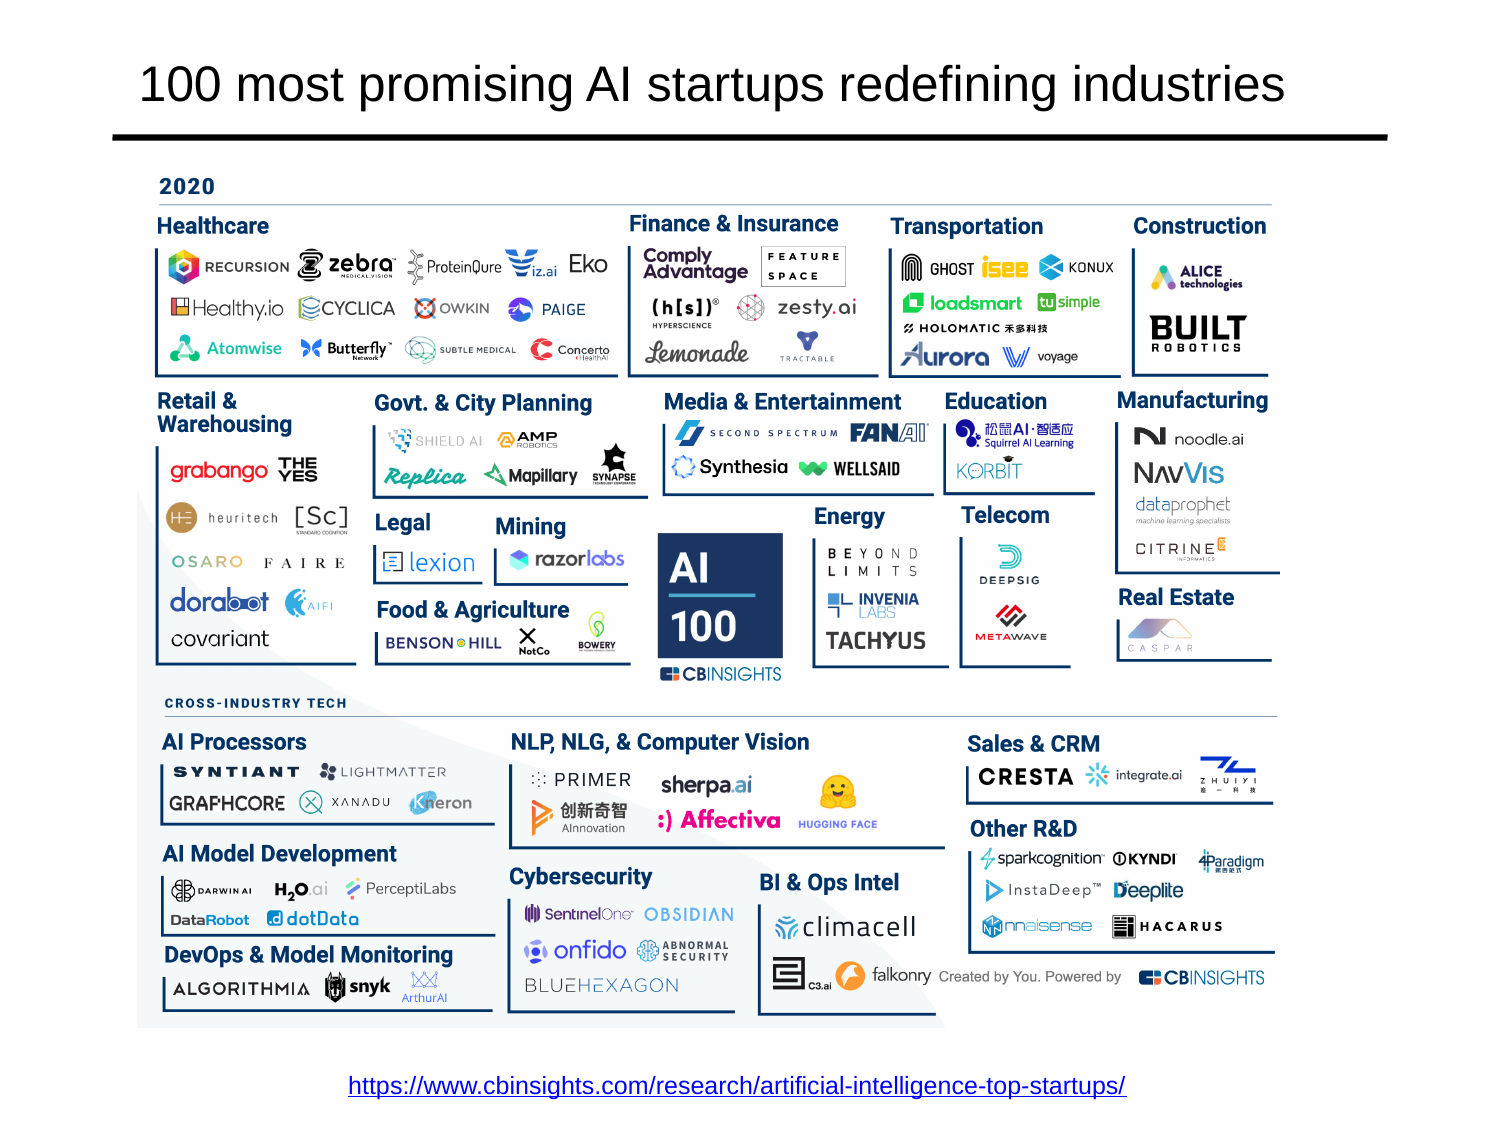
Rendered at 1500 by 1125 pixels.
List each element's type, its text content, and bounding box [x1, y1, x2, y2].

picture [124, 147, 1304, 1032]
text_box https://www.cbinsights.com/research/artificial-intelligence-top-startups/ [249, 1062, 1225, 1108]
title 100 most promising AI startups redefining industries [74, 12, 1351, 151]
